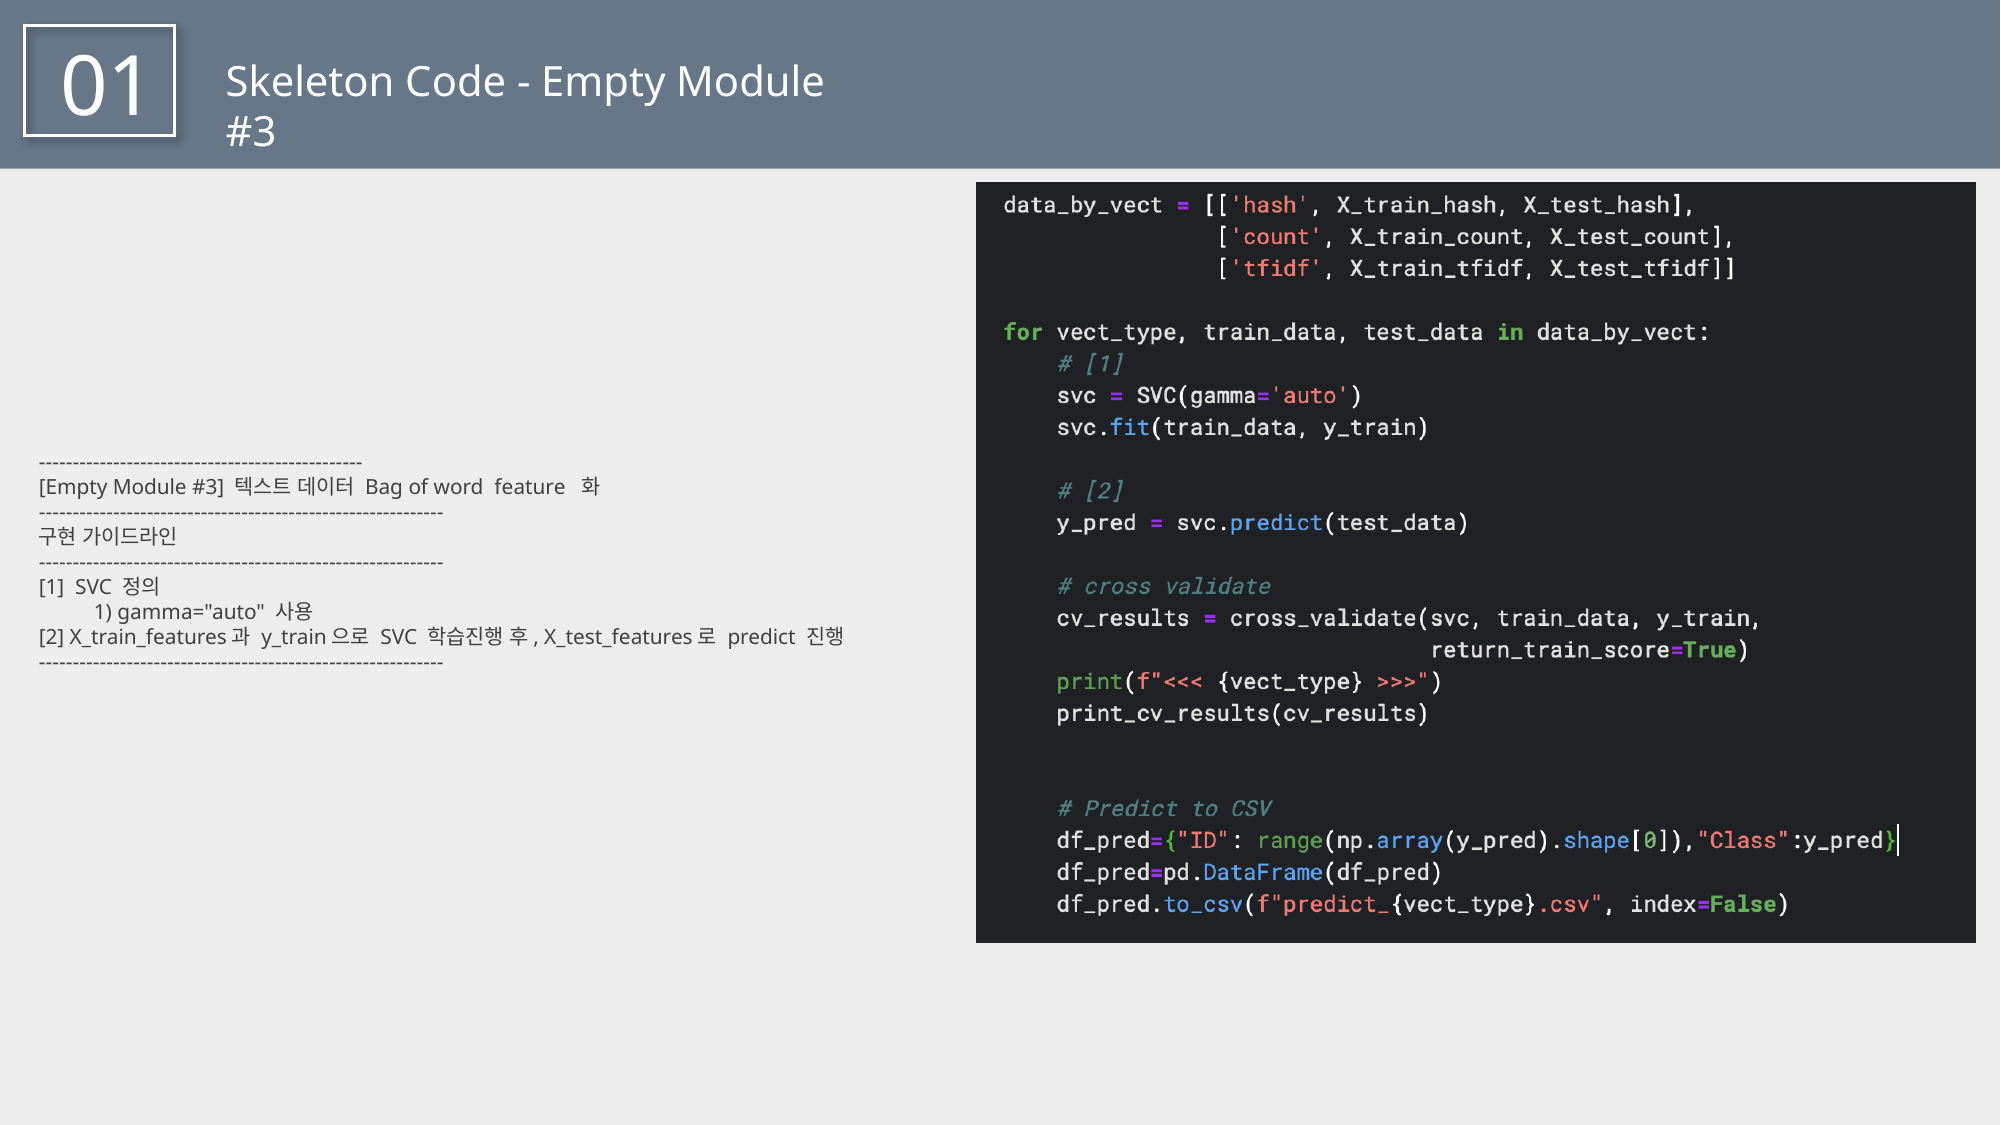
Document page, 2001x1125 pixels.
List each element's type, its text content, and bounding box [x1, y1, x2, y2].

text_box Skeleton Code - Empty Module #3 [210, 47, 894, 163]
picture [976, 182, 1976, 943]
text_box [0, 0, 2000, 170]
text_box [23, 24, 176, 137]
text_box 01 [45, 25, 171, 140]
text_box ------------------------------------------------ [Empty Module #3] 텍스트 데이터 Bag of word feature 화 ------------------------------------------------------------ 구현 가이드라인 ------------------------------------------------------------ [1] SVC 정의 1) gamma="auto" 사용 [2] X_train_features과 y_train으로 SVC 학습진행 후, X_test_features로 predict 진행 ------------------------------------------------------------ [24, 441, 877, 681]
